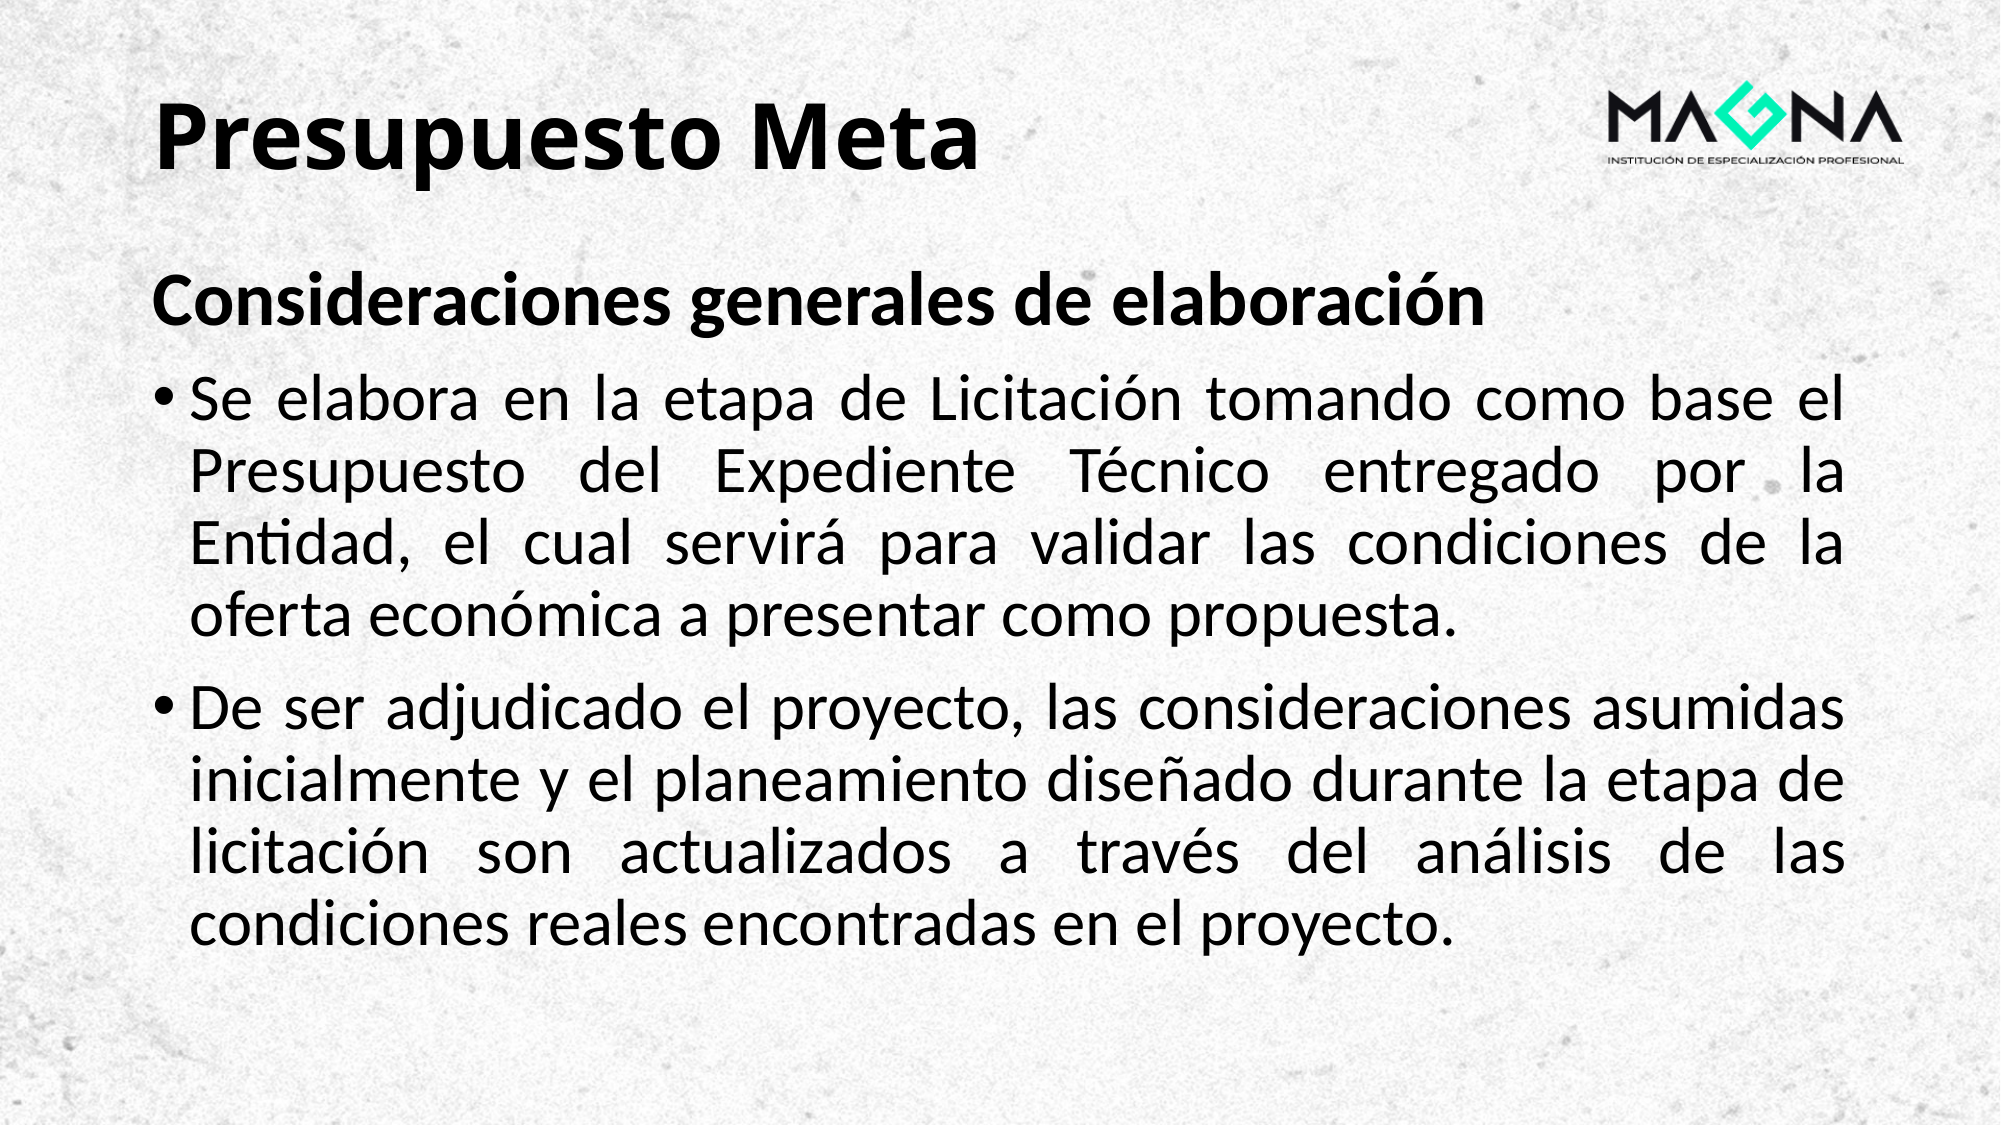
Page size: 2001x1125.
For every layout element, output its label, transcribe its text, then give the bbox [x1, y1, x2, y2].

title Presupuesto Meta [137, 59, 1863, 220]
picture [0, 0, 2001, 1125]
list Consideraciones generales de elaboración Se elabora en la etapa de Licitación tomando como base el Presupuesto del Expediente Técnico entregado por la Entidad, el cual servirá para validar las condiciones de la oferta económica a presentar como propuesta. De ser adjudicado el proyecto, las consideraciones asumidas inicialmente y el planeamiento diseñado durante la etapa de licitación son actualizados a través del análisis de las condiciones reales encontradas en el proyecto. [137, 251, 1863, 1014]
